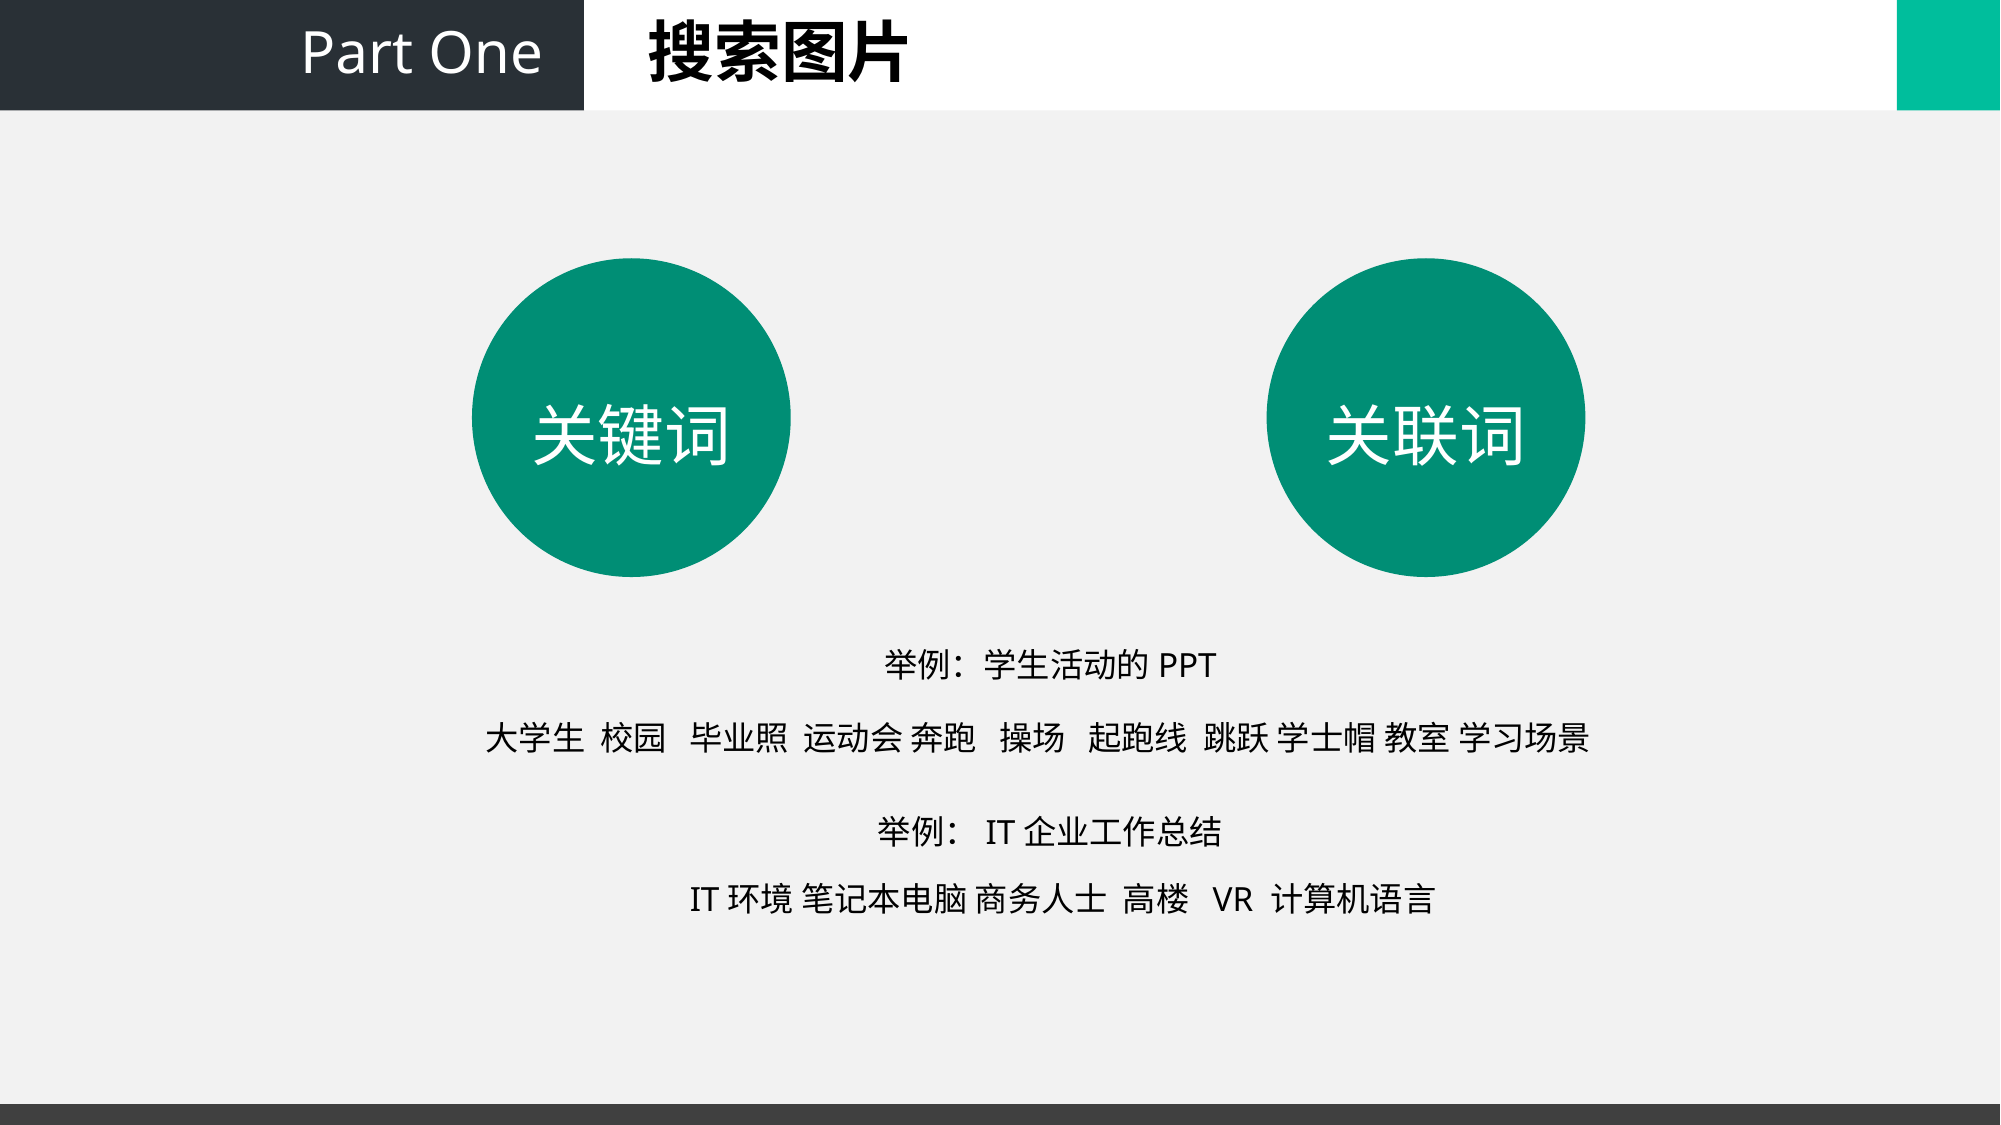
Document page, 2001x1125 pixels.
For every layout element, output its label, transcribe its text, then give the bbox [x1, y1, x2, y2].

text_box IT环境 笔记本电脑 商务人士 高楼 VR 计算机语言 [437, 859, 1697, 926]
list 搜索图片 [631, 11, 931, 99]
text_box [1266, 258, 1586, 578]
text_box [0, 1103, 2000, 1125]
text_box 举例：IT企业工作总结 [524, 791, 1577, 859]
text_box 举例：学生活动的PPT [524, 624, 1577, 692]
text_box 大学生 校园 毕业照 运动会 奔跑 操场 起跑线 跳跃 学士帽 教室 学习场景 [420, 697, 1680, 765]
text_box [471, 258, 791, 578]
list Part One [278, 15, 565, 95]
